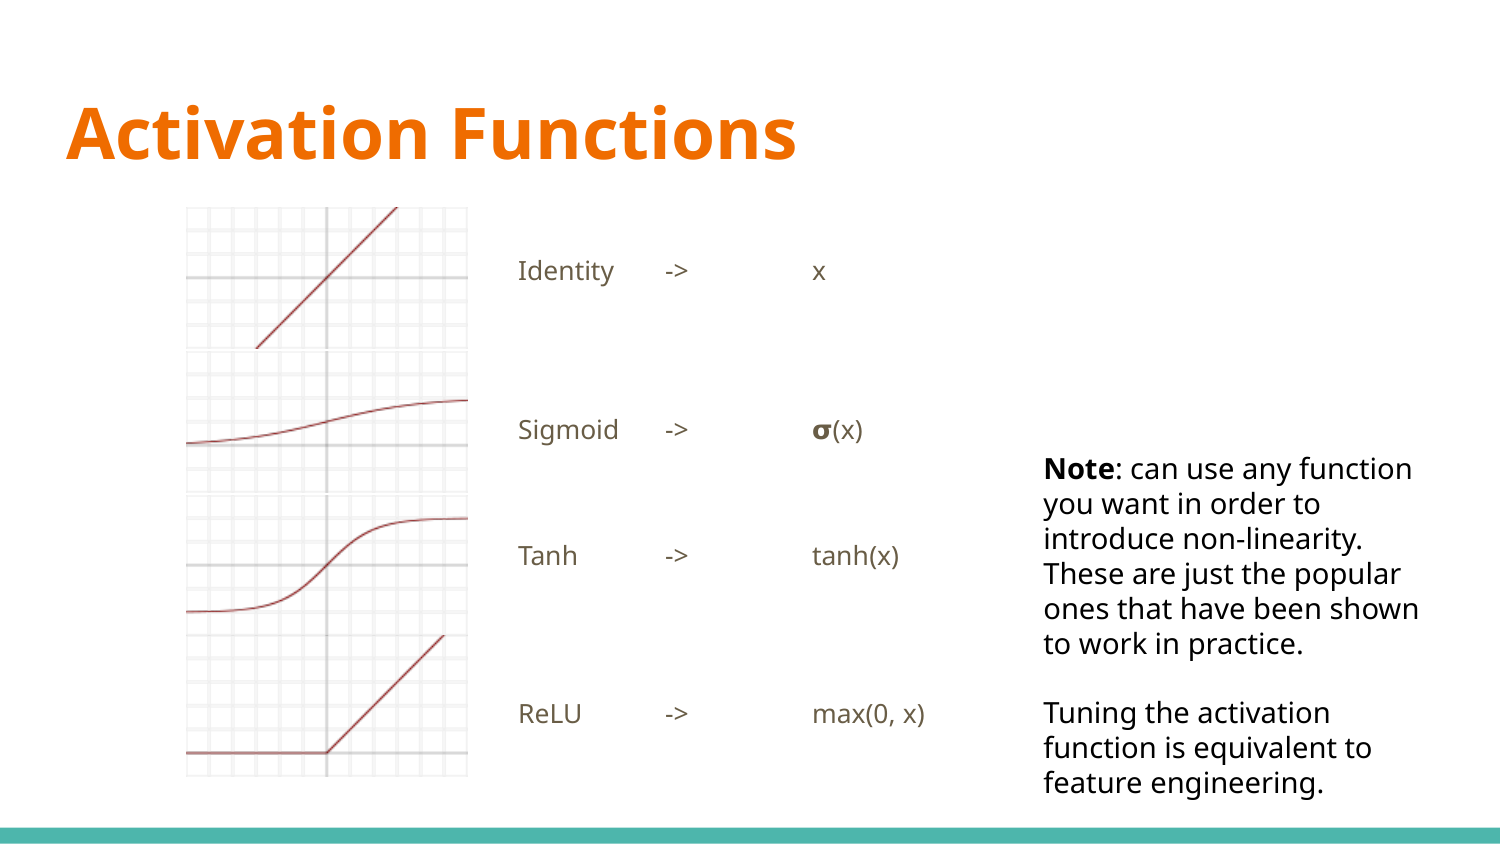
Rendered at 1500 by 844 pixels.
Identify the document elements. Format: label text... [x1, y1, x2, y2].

picture [186, 495, 469, 777]
list Identity -> x Sigmoid -> 𝞂(x) Tanh -> tanh(x) ReLU -> max(0, x) [503, 207, 1091, 777]
picture [186, 351, 469, 493]
text_box Note: can use any function you want in order to introduce non-linearity. These are just the popular ones that have been shown to work in practice. Tuning the activation function is equivalent to feature engineering. [1028, 435, 1460, 815]
title Activation Functions [51, 72, 1449, 189]
picture [186, 207, 469, 349]
